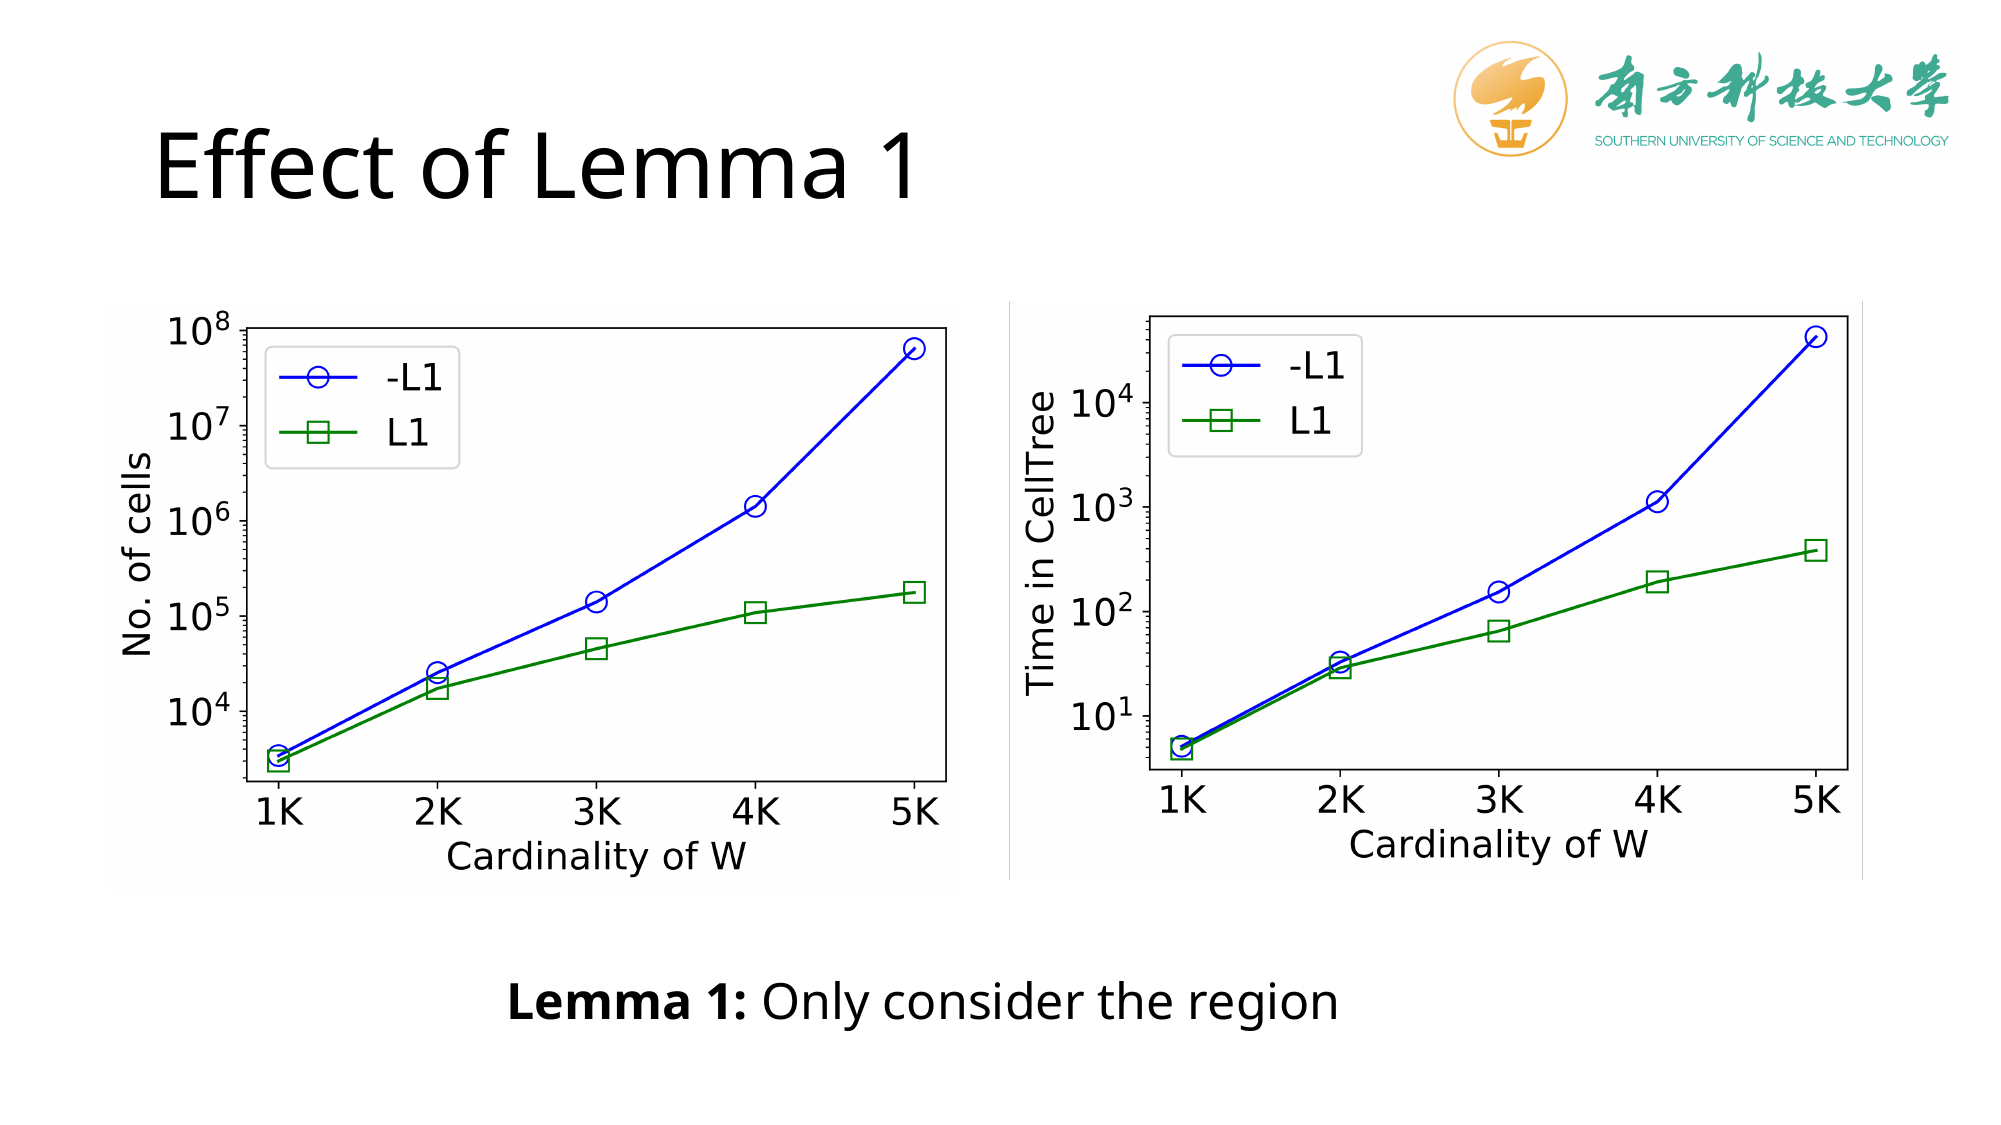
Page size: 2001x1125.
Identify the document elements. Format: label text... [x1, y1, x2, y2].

title Effect of Lemma 1 [137, 59, 1863, 278]
picture [106, 301, 961, 892]
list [1009, 301, 1863, 880]
picture [1439, 37, 1962, 160]
